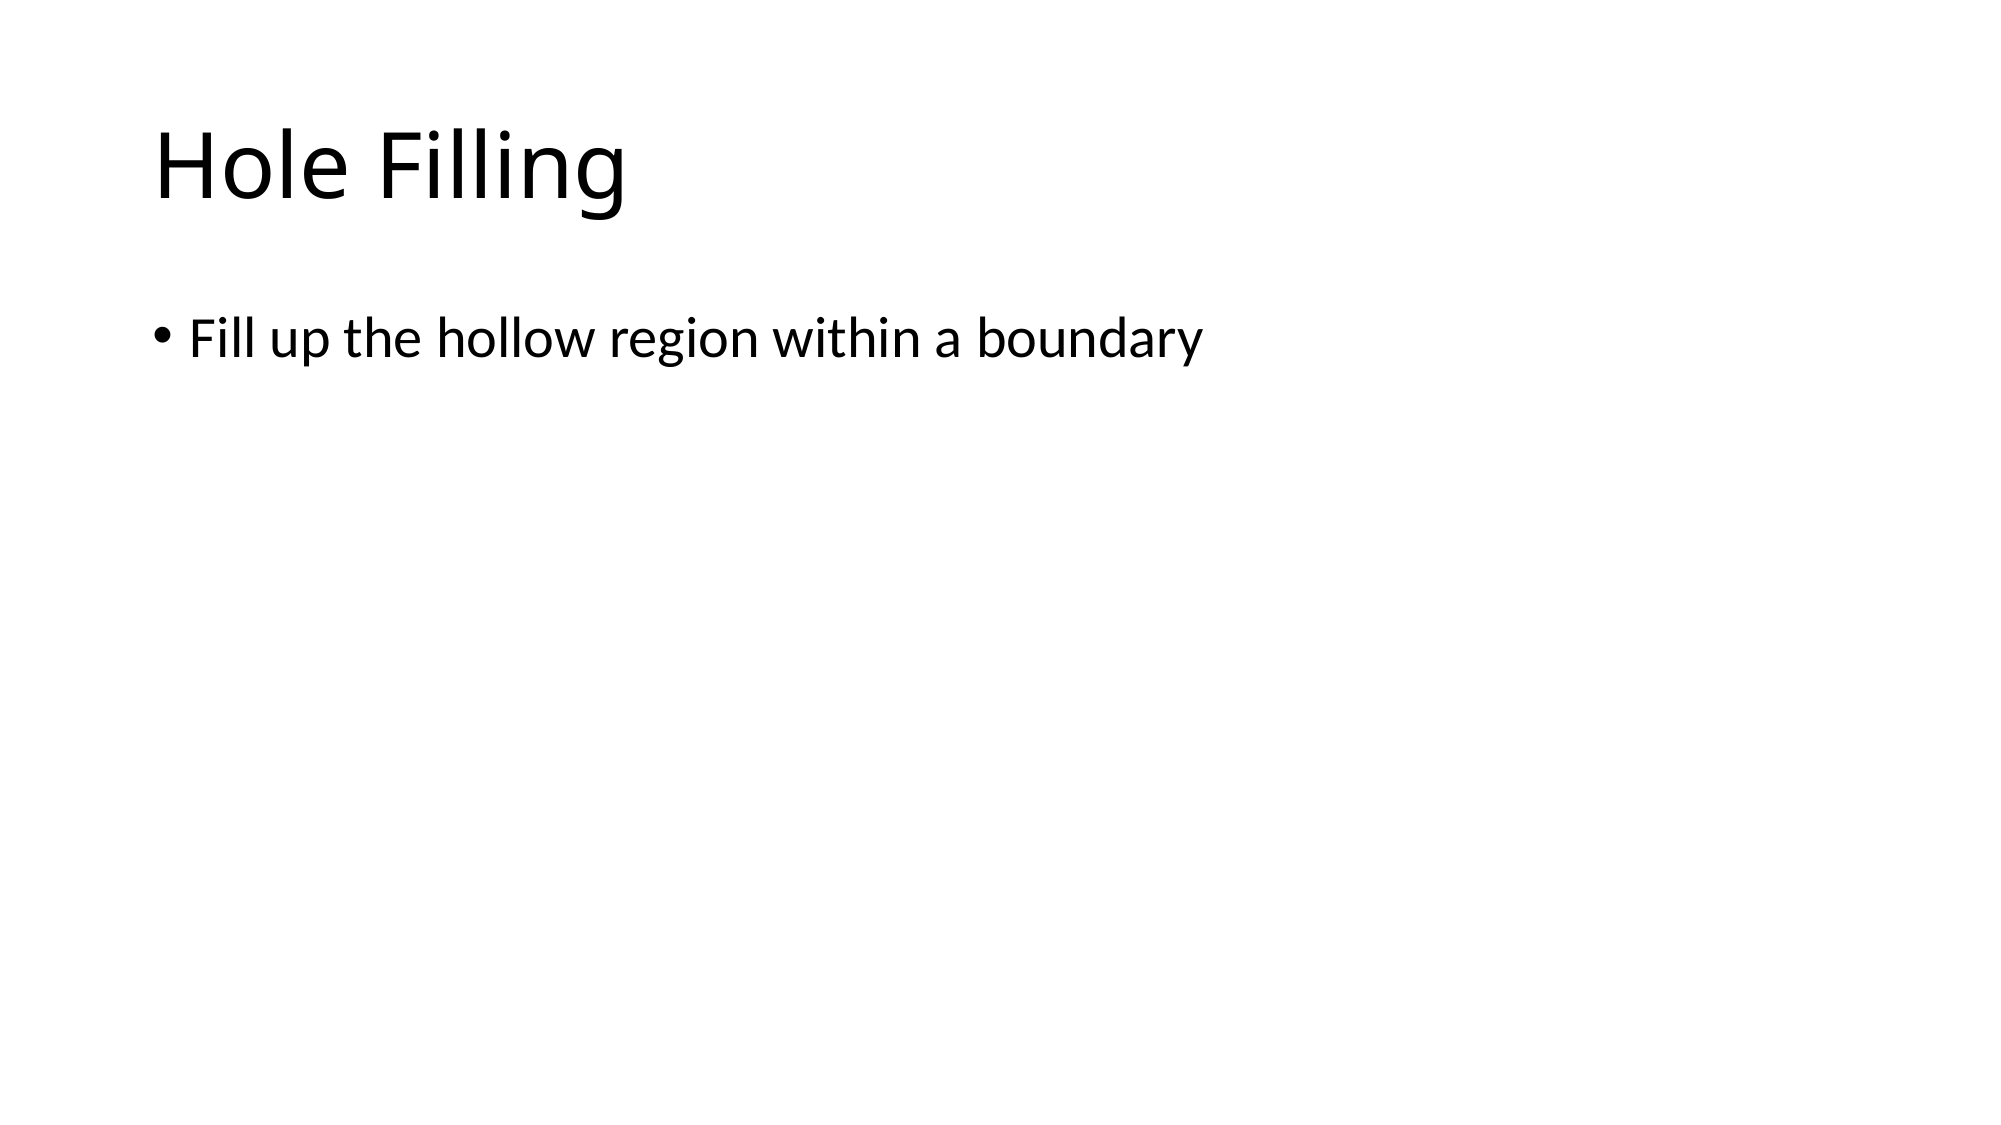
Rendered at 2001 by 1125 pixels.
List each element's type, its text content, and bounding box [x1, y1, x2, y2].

list Fill up the hollow region within a boundary [137, 299, 1863, 1014]
title Hole Filling [137, 59, 1863, 278]
